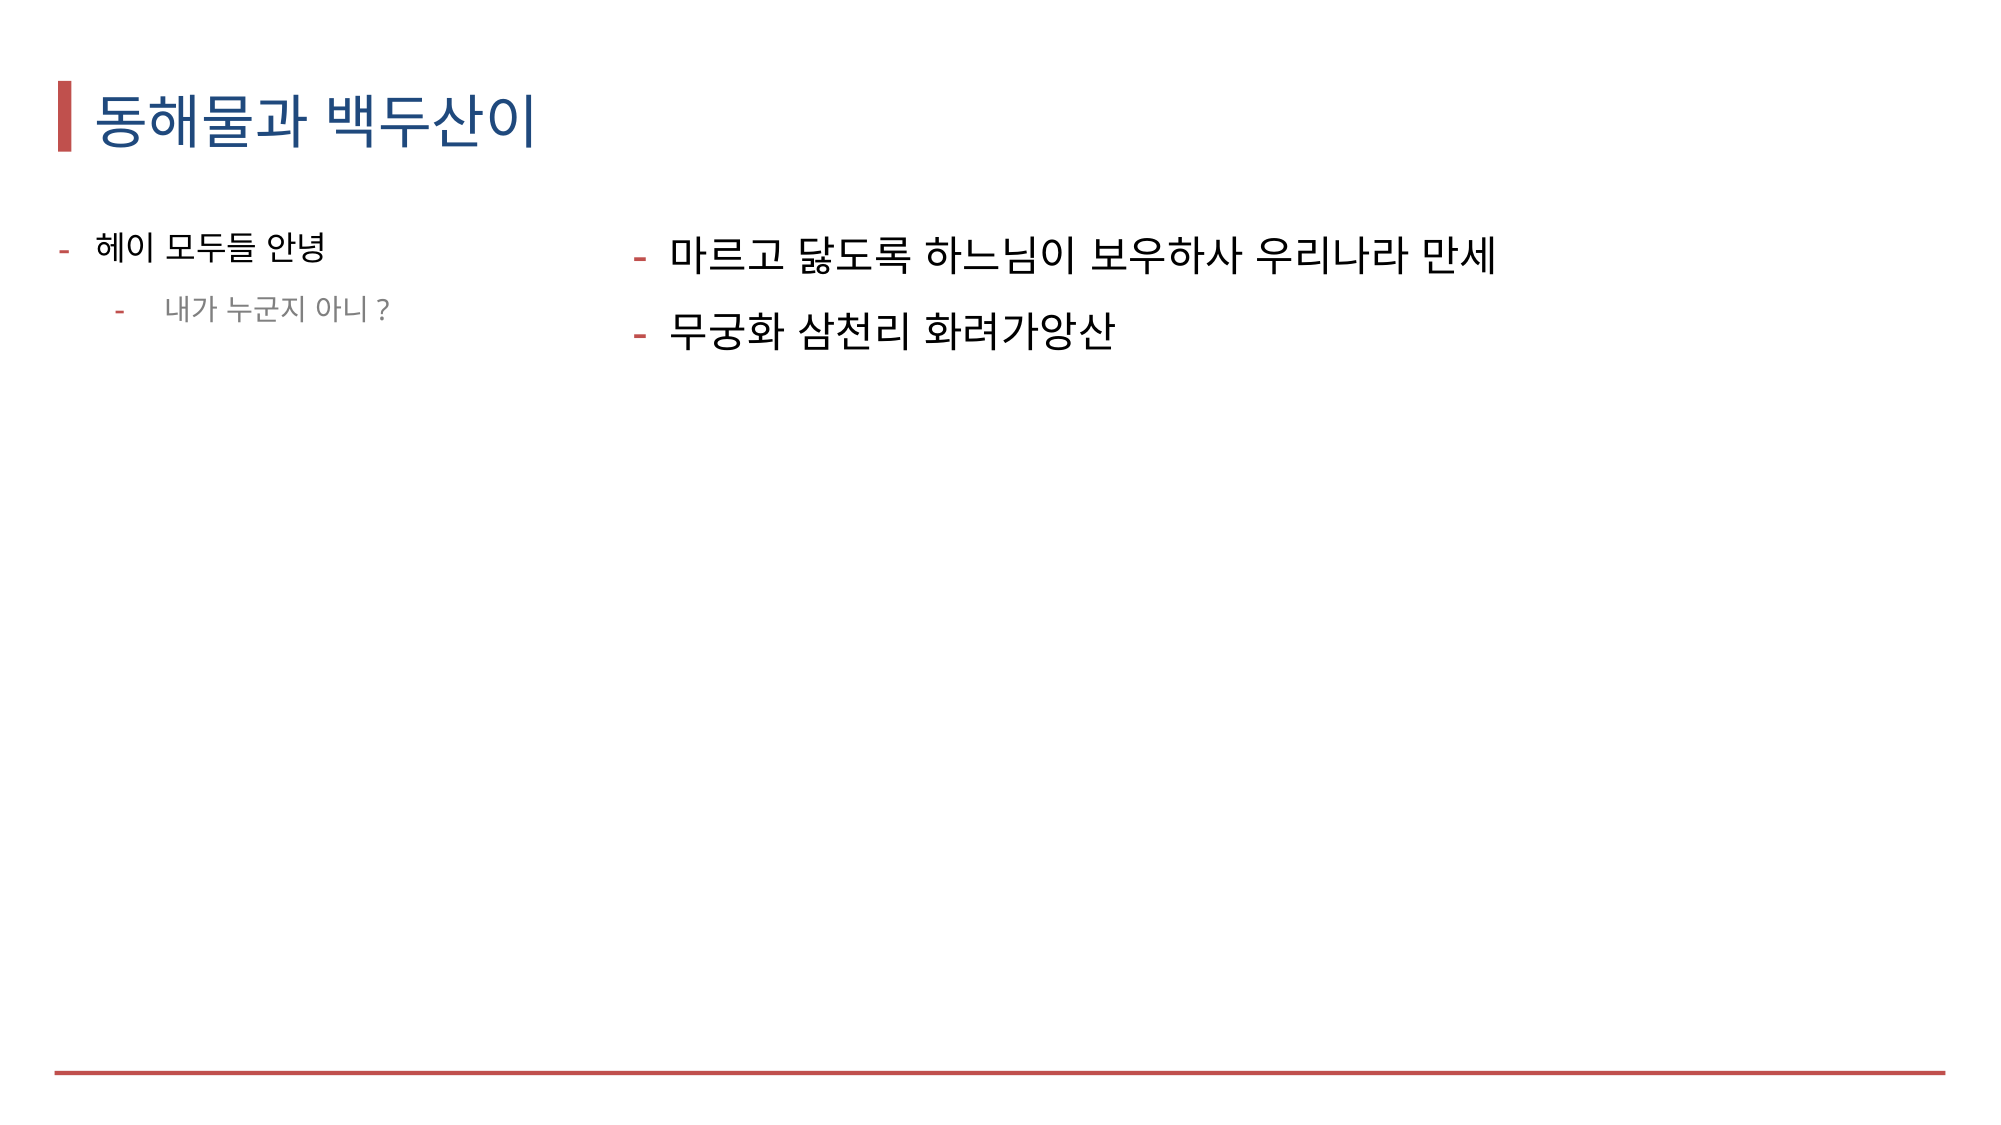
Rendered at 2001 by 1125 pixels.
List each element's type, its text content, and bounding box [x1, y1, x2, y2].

list 헤이 모두들 안녕 내가 누군지 아니? [58, 219, 632, 1030]
title 동해물과 백두산이 [79, 67, 1942, 165]
list 마르고 닳도록 하느님이 보우하사 우리나라 만세 무궁화 삼천리 화려가앙산 [632, 219, 1942, 1030]
